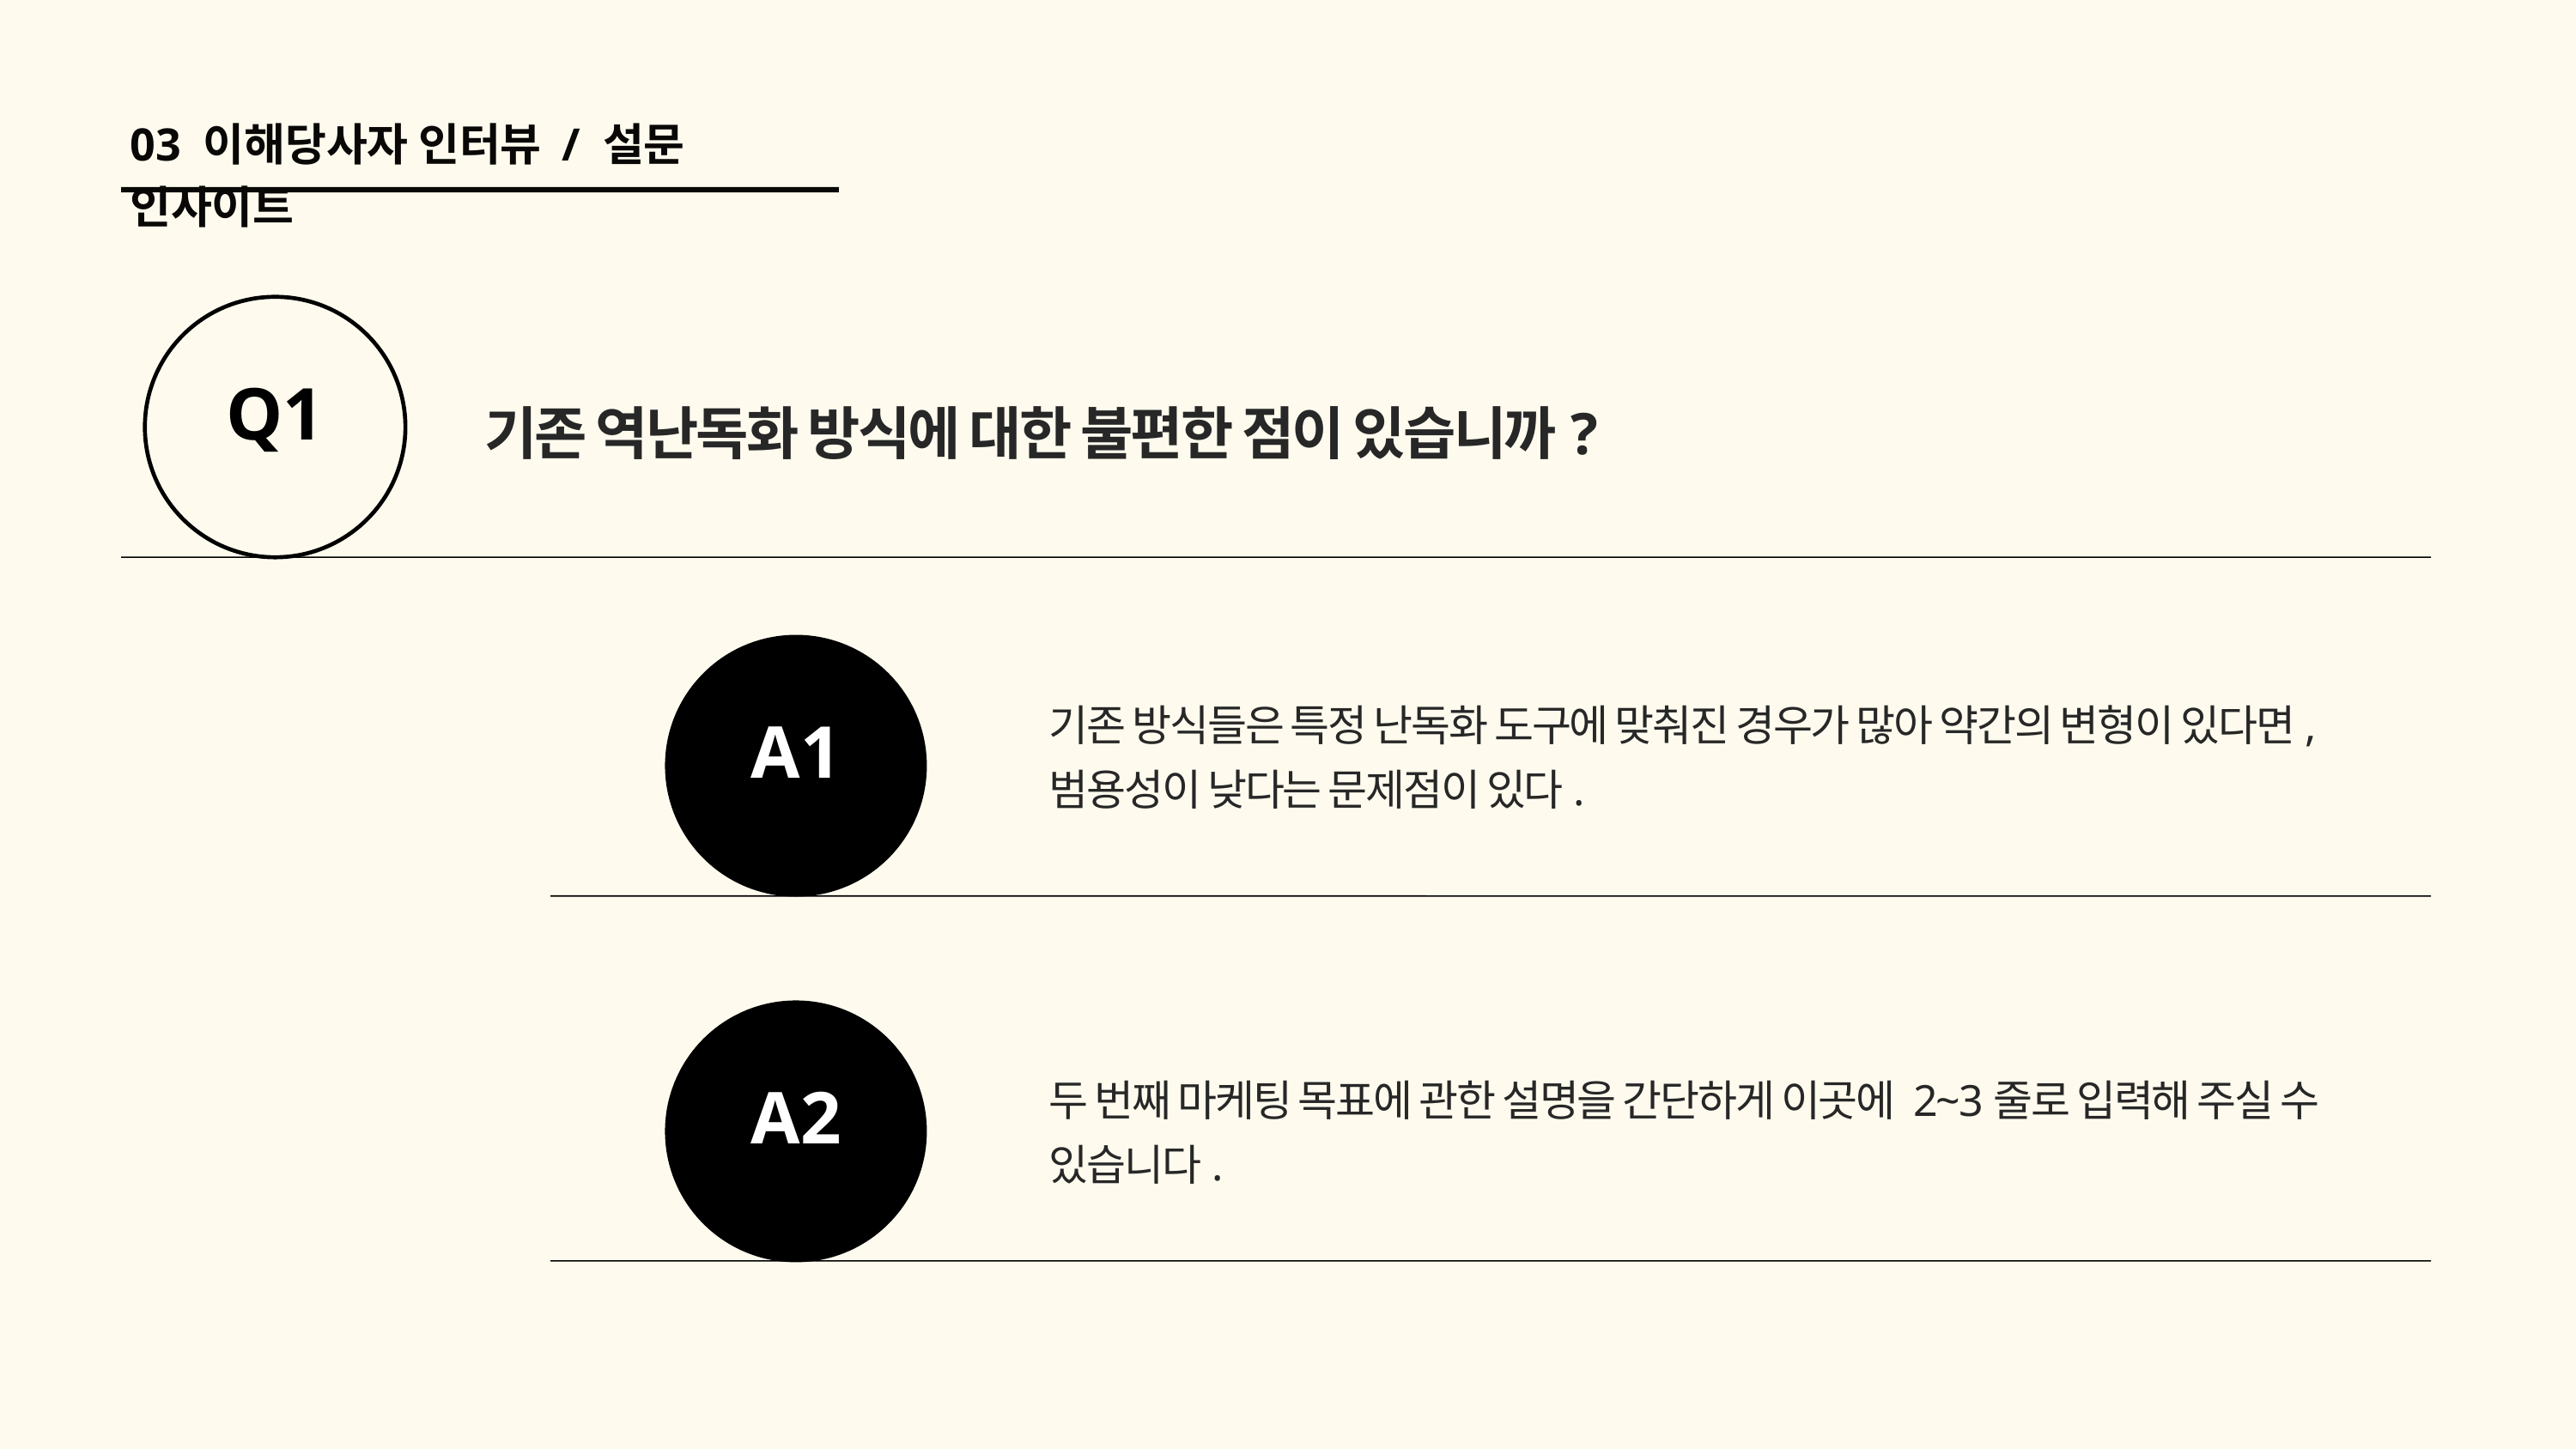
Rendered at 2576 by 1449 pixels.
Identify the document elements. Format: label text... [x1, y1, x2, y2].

text_box 03 이해당사자 인터뷰 / 설문 인사이트 [130, 107, 839, 233]
text_box 기존 방식들은 특정 난독화 도구에 맞춰진 경우가 많아 약간의 변형이 있다면, 범용성이 낮다는 문제점이 있다. [1048, 685, 2377, 815]
text_box 기존 역난독화 방식에 대한 불편한 점이 있습니까? [484, 379, 2377, 466]
text_box 두 번째 마케팅 목표에 관한 설명을 간단하게 이곳에 2~3줄로 입력해 주실 수 있습니다. [1048, 1060, 2377, 1190]
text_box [144, 296, 406, 558]
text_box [665, 1000, 927, 1262]
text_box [665, 635, 927, 896]
